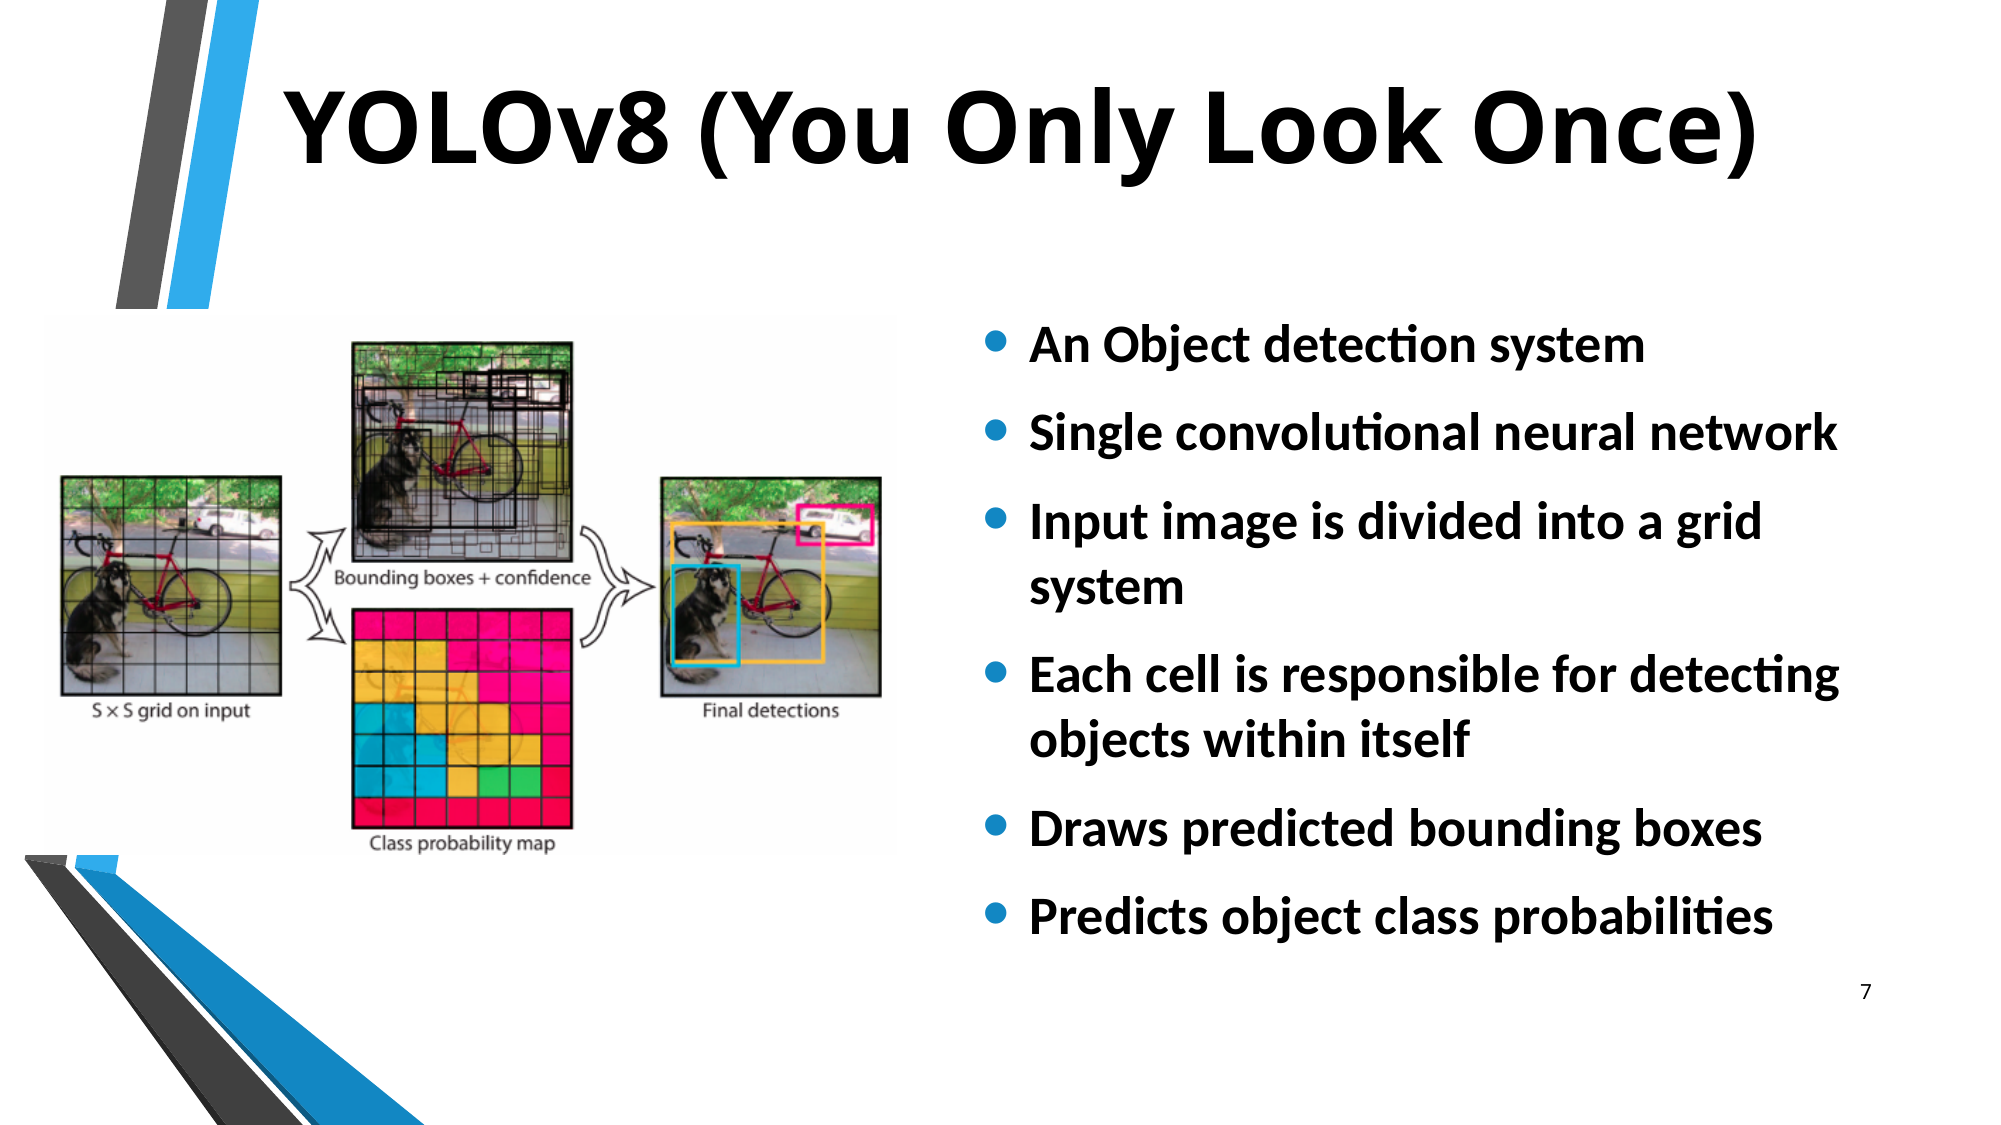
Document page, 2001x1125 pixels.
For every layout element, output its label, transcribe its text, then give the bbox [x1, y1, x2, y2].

slide_number 7 [1796, 962, 1887, 1023]
picture [24, 309, 906, 856]
list An Object detection system Single convolutional neural network Input image is divided into a grid system Each cell is responsible for detecting objects within itself Draws predicted bounding boxes Predicts object class probabilities [967, 269, 1863, 984]
title YOLOv8 (You Only Look Once) [200, 49, 1844, 197]
